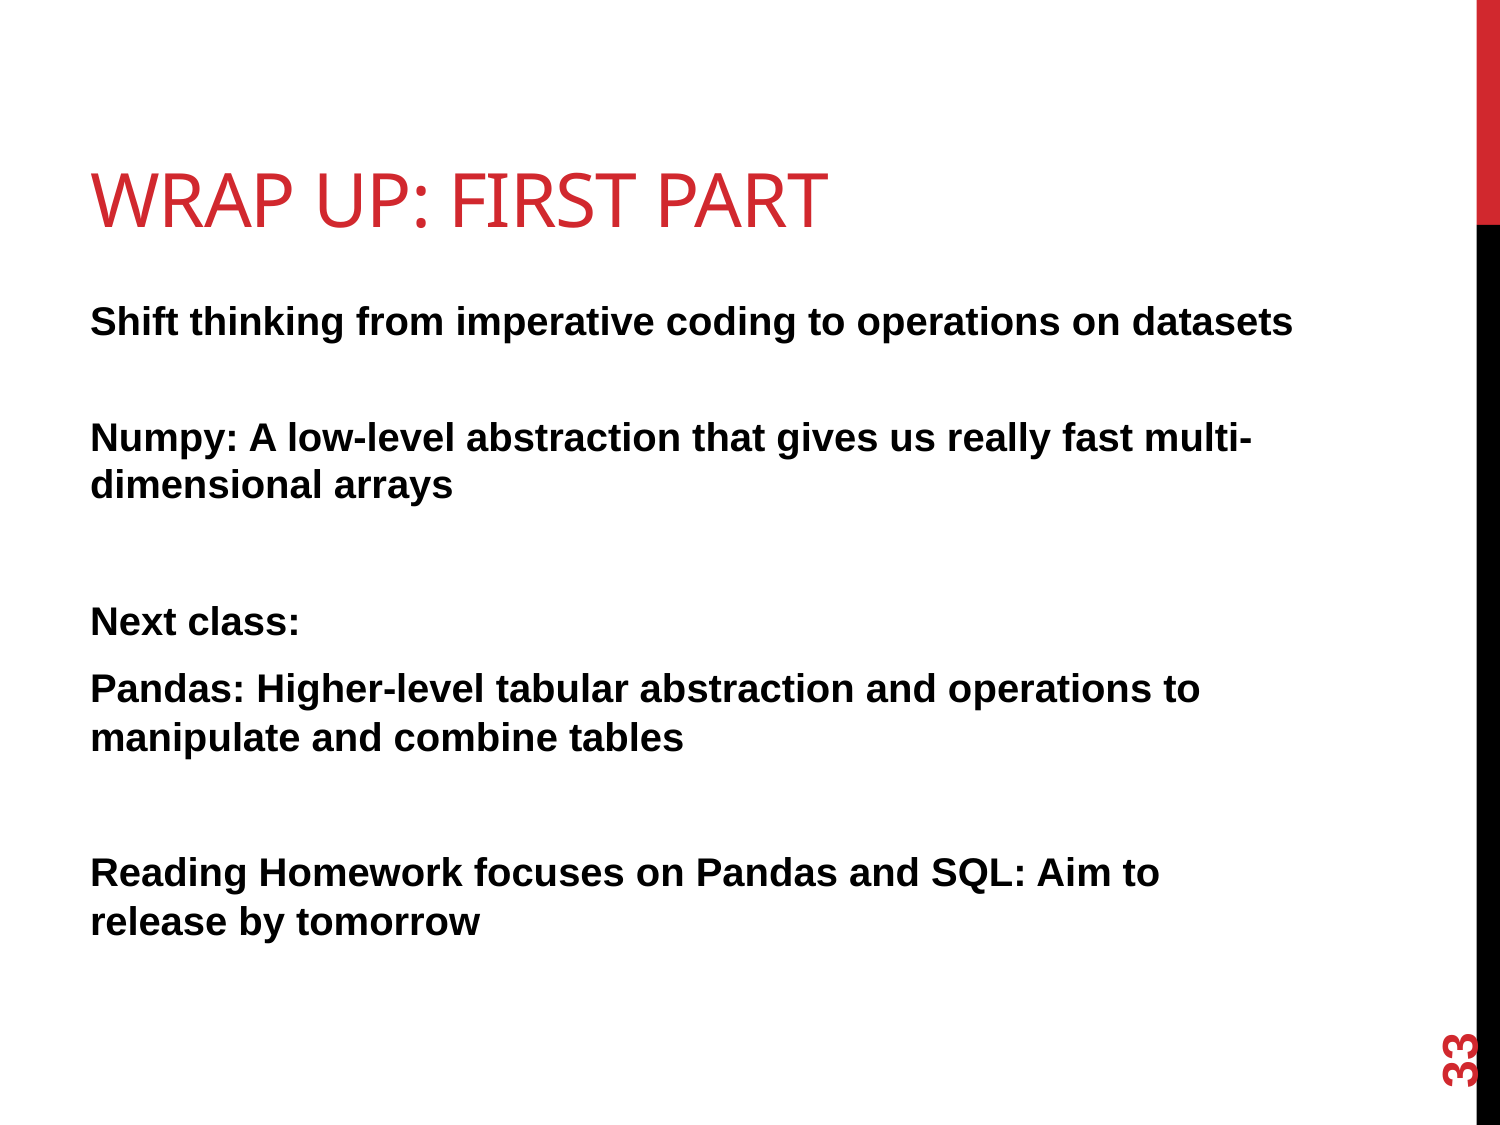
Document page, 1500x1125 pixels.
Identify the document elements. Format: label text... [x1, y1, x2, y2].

slide_number 33 [1427, 887, 1488, 1104]
title Wrap up: First Part [75, 25, 1025, 250]
list Shift thinking from imperative coding to operations on datasets Numpy: A low-level abstraction that gives us really fast multi-dimensional arrays Next class: Pandas: Higher-level tabular abstraction and operations to manipulate and combine tables Reading Homework focuses on Pandas and SQL: Aim to release by tomorrow [75, 287, 1325, 1005]
